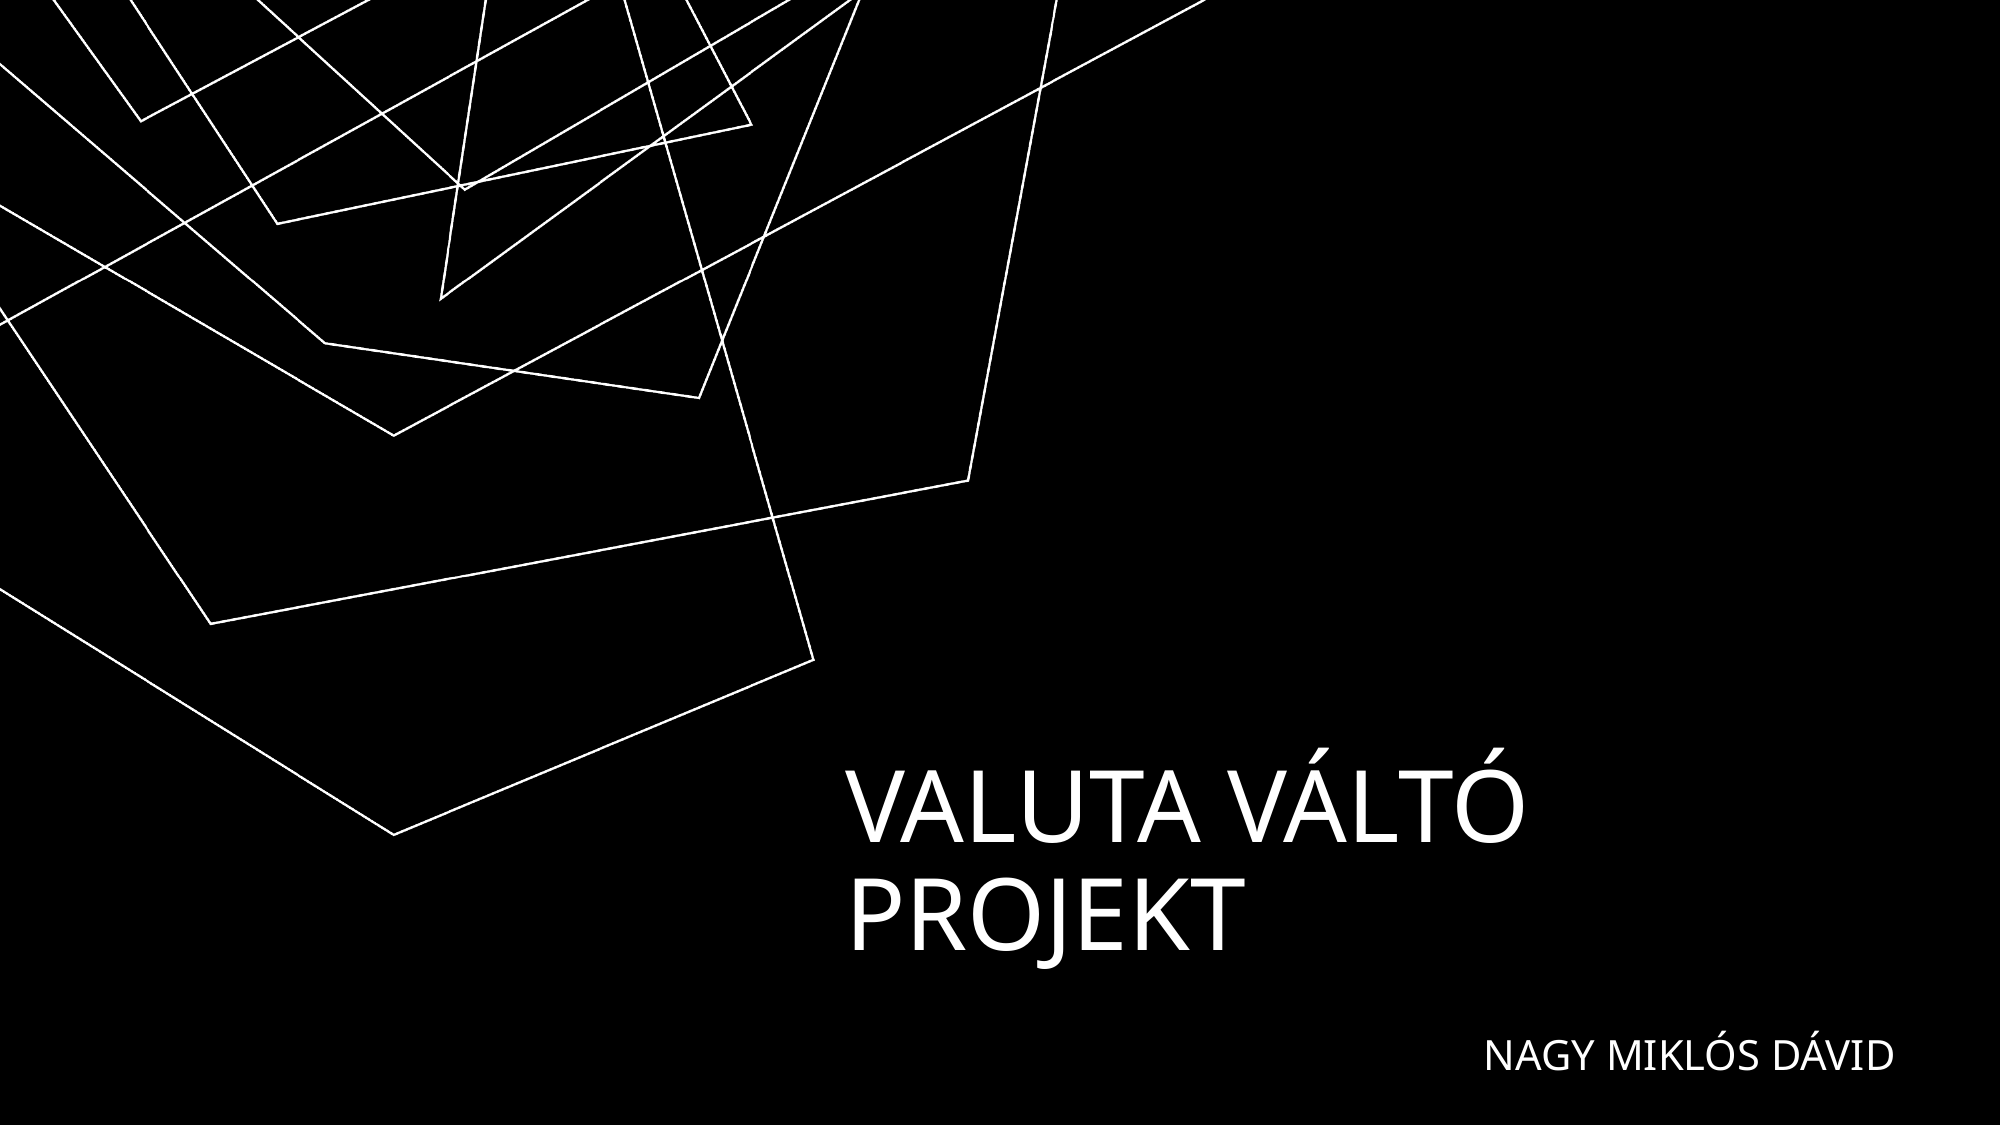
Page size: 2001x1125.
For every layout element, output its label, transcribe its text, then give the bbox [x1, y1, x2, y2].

text_box Nagy Miklós dávid [809, 562, 1911, 1088]
title Valuta váltó projekt [830, 455, 1931, 980]
picture [0, 0, 1356, 873]
